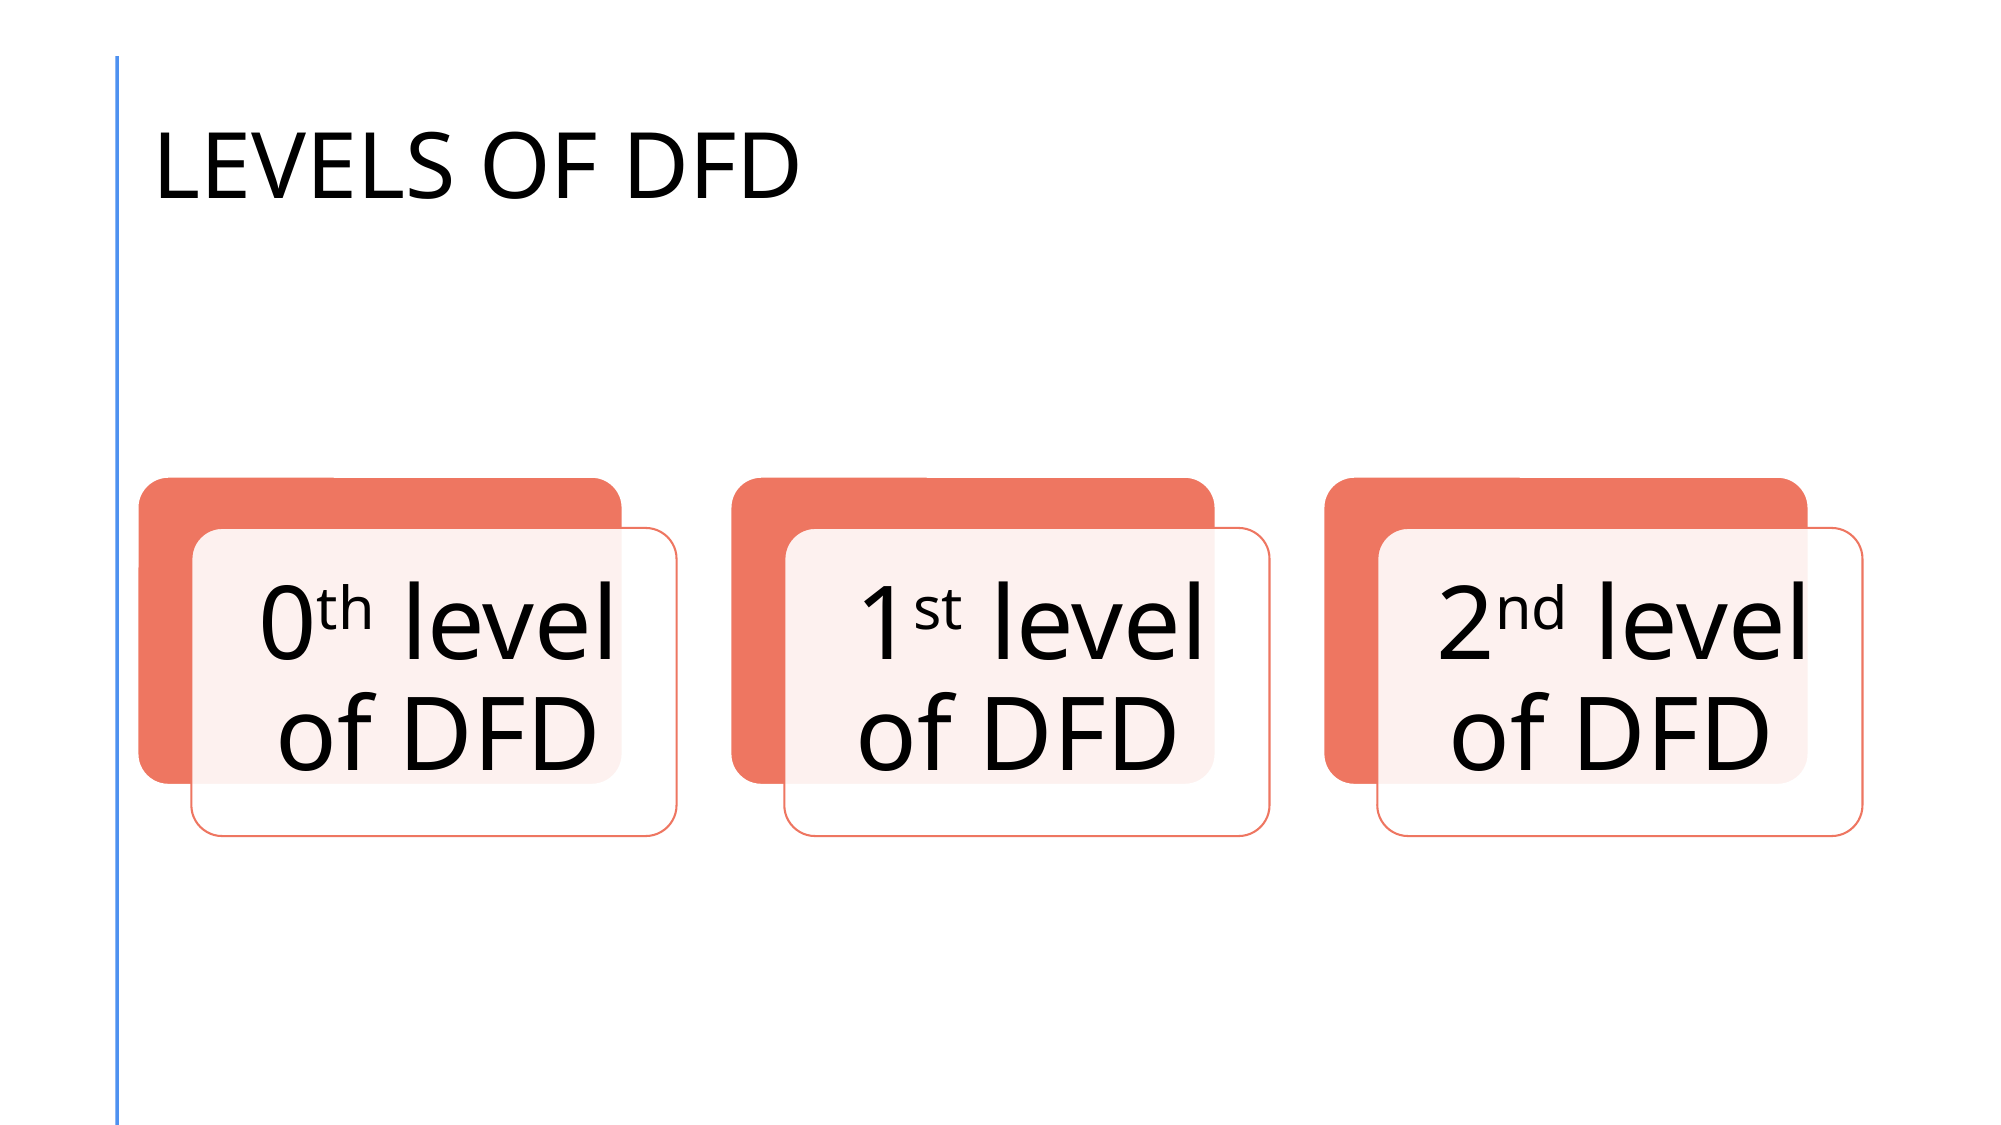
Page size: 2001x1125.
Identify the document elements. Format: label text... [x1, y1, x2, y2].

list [137, 299, 1863, 1014]
title LEVELS OF DFD [137, 59, 1863, 278]
